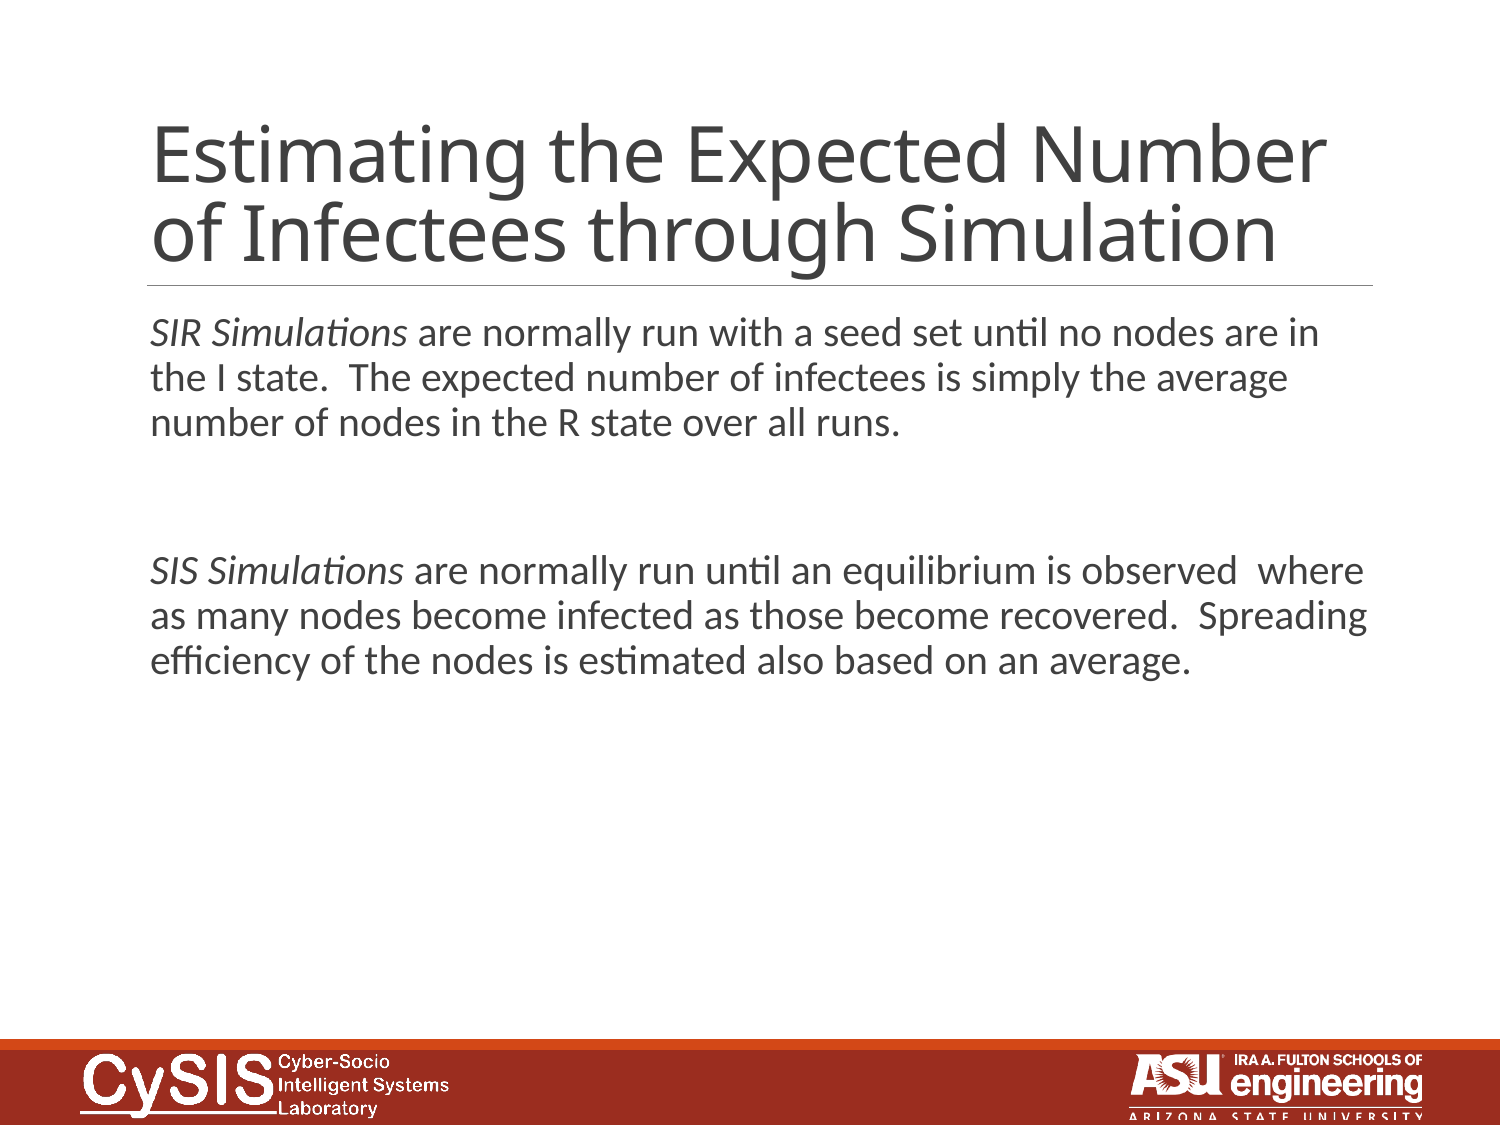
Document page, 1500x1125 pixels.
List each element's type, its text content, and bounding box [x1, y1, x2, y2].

list SIR Simulations are normally run with a seed set until no nodes are in the I state. The expected number of infectees is simply the average number of nodes in the R state over all runs. SIS Simulations are normally run until an equilibrium is observed where as many nodes become infected as those become recovered. Spreading efficiency of the nodes is estimated also based on an average. [135, 302, 1373, 963]
picture [60, 1027, 464, 1125]
title Estimating the Expected Number of Infectees through Simulation [135, 47, 1373, 285]
